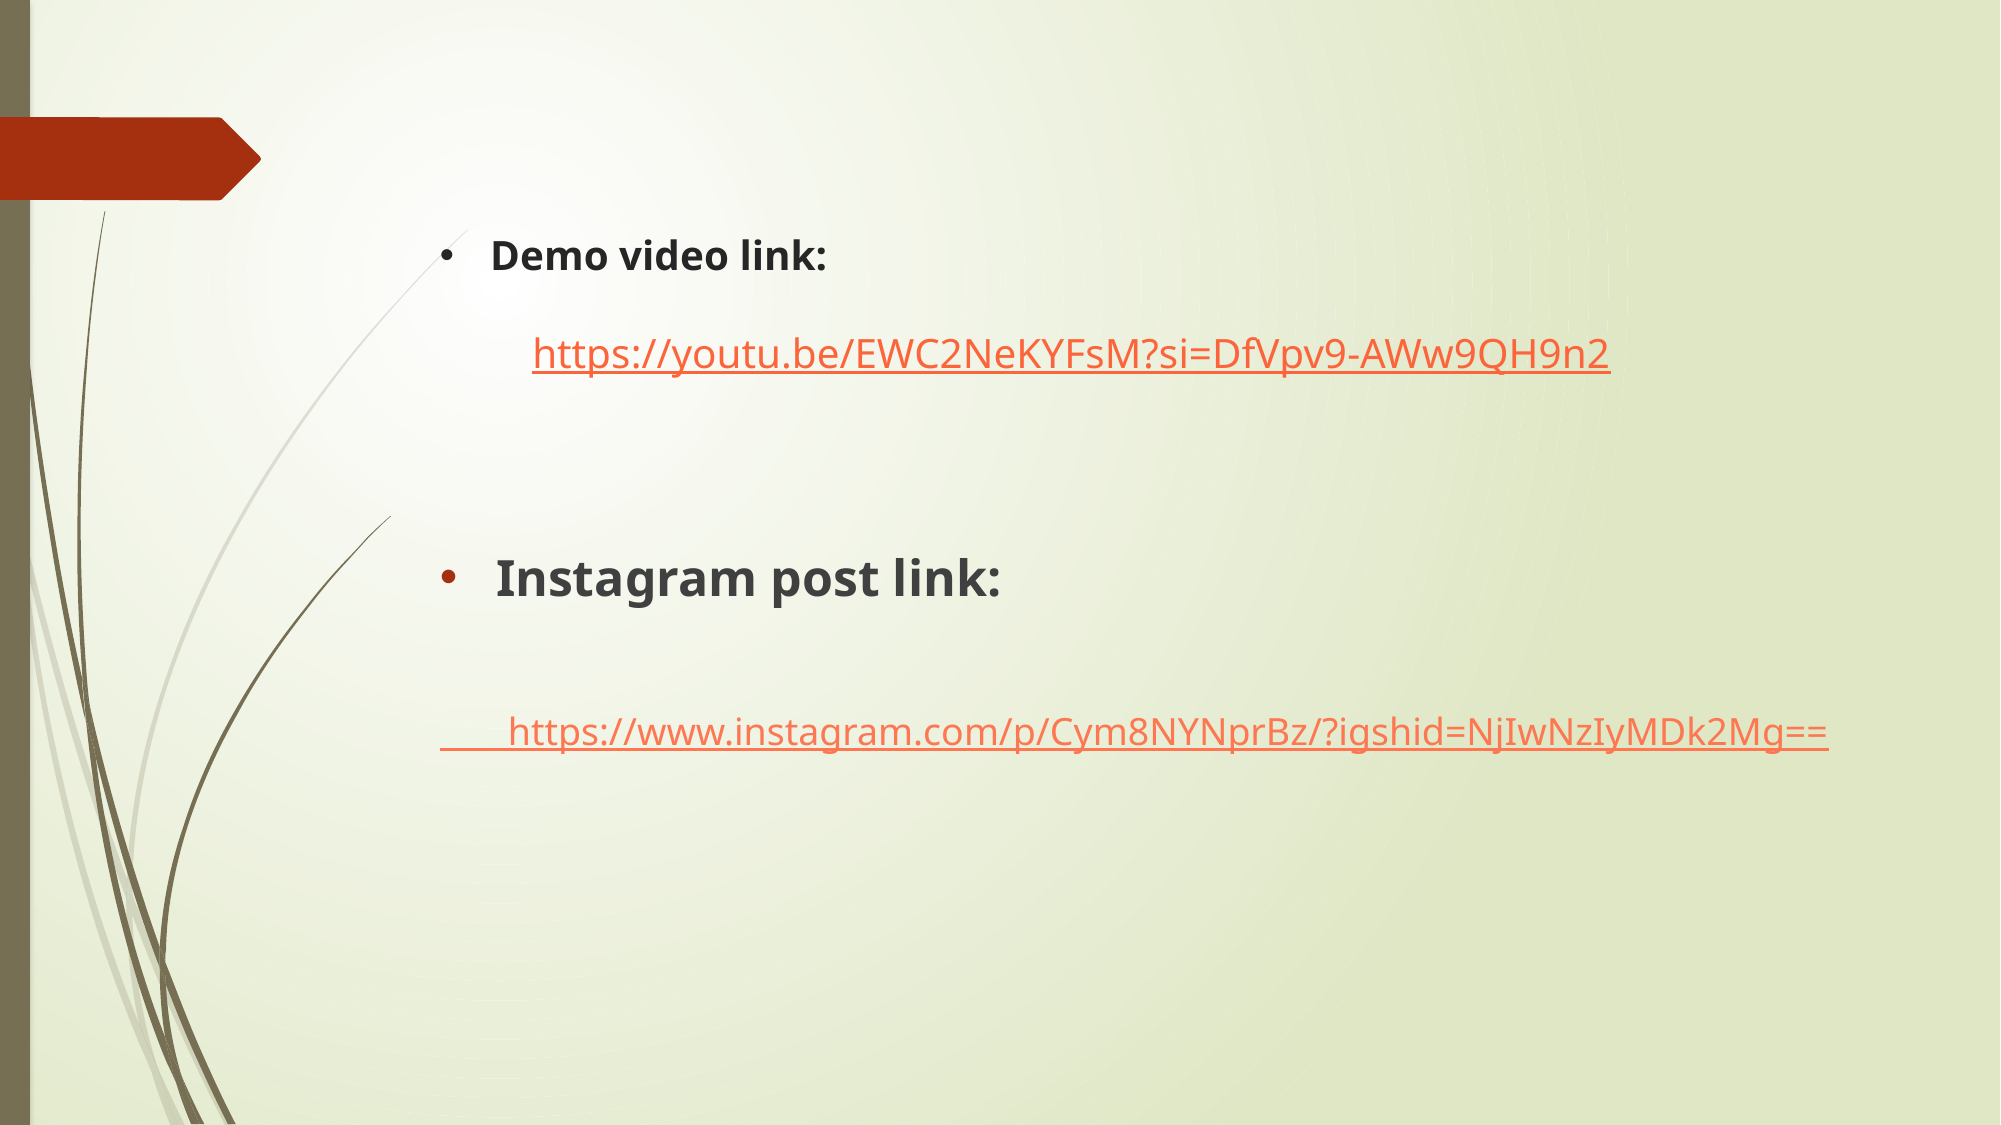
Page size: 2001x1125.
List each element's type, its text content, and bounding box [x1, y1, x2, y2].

list Instagram post link: https://www.instagram.com/p/Cym8NYNprBz/?igshid=NjIwNzIyMDk2Mg== [424, 538, 1888, 970]
title Demo video link: https://youtu.be/EWC2NeKYFsM?si=DfVpv9-AWw9QH9n2 [424, 222, 1887, 393]
